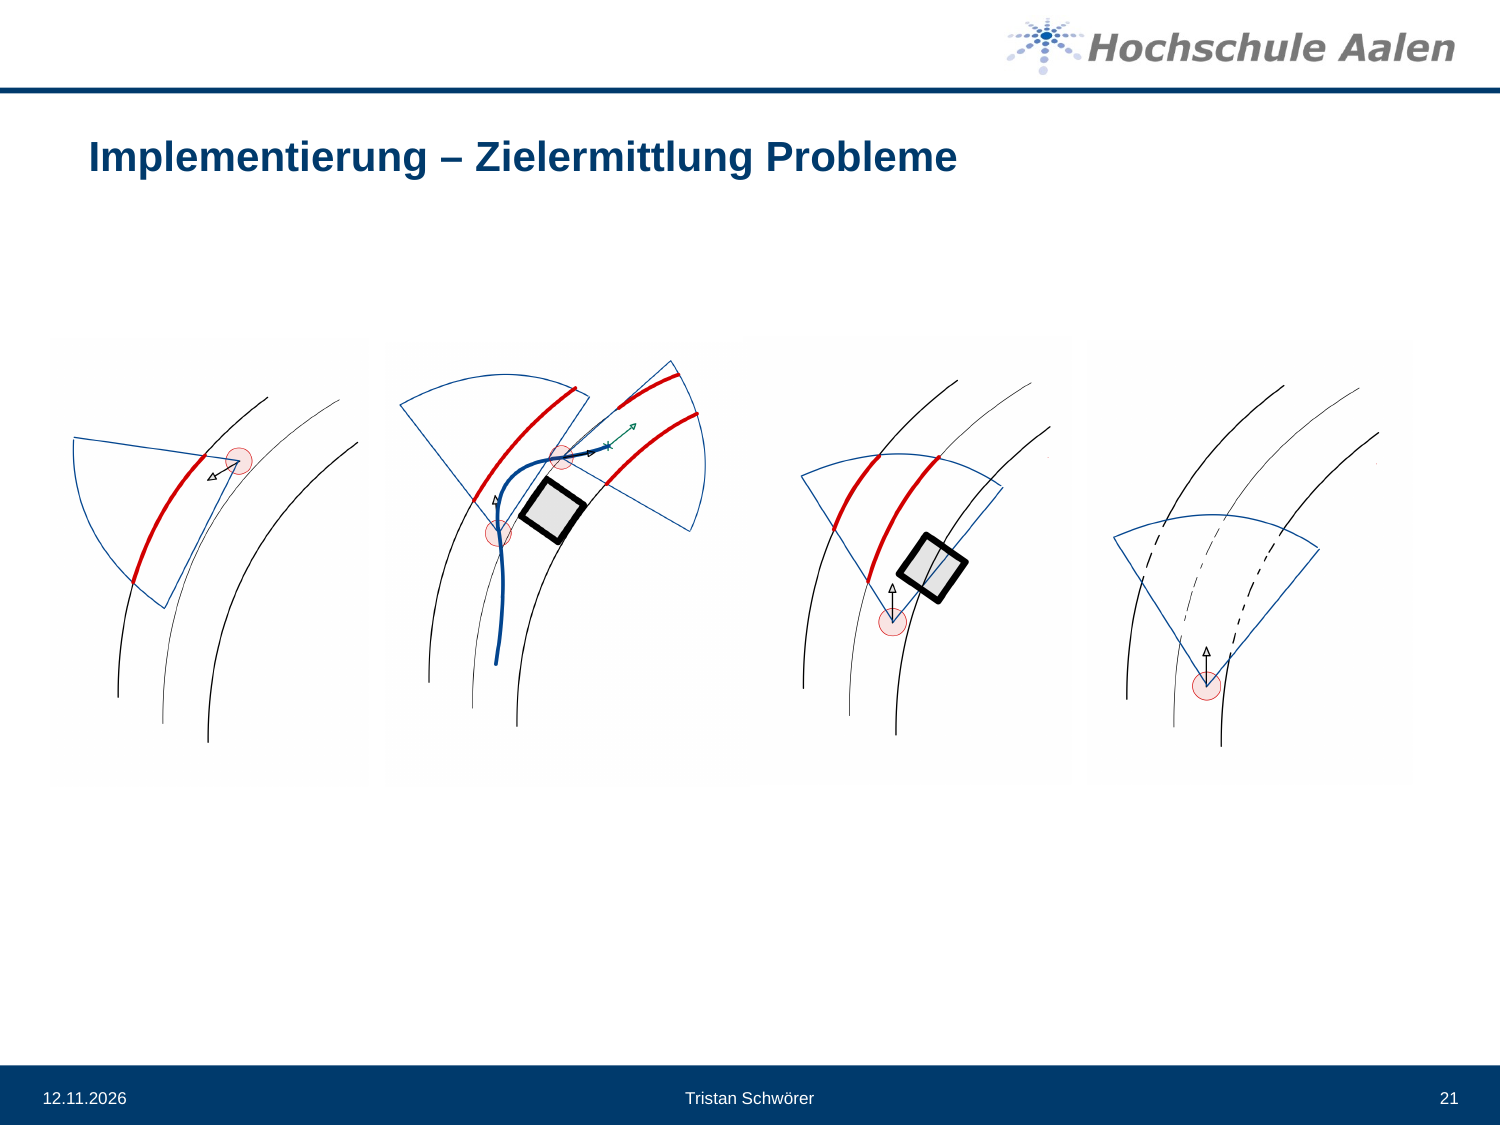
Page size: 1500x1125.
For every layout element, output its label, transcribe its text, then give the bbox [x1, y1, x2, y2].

title Implementierung – Zielermittlung Probleme [88, 101, 1459, 208]
slide_number 21 [1310, 1079, 1460, 1116]
footer Tristan Schwörer [277, 1079, 1223, 1116]
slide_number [42, 1079, 250, 1116]
picture [384, 336, 1072, 787]
picture [1087, 340, 1413, 785]
picture [49, 338, 370, 787]
picture [1004, 15, 1459, 79]
